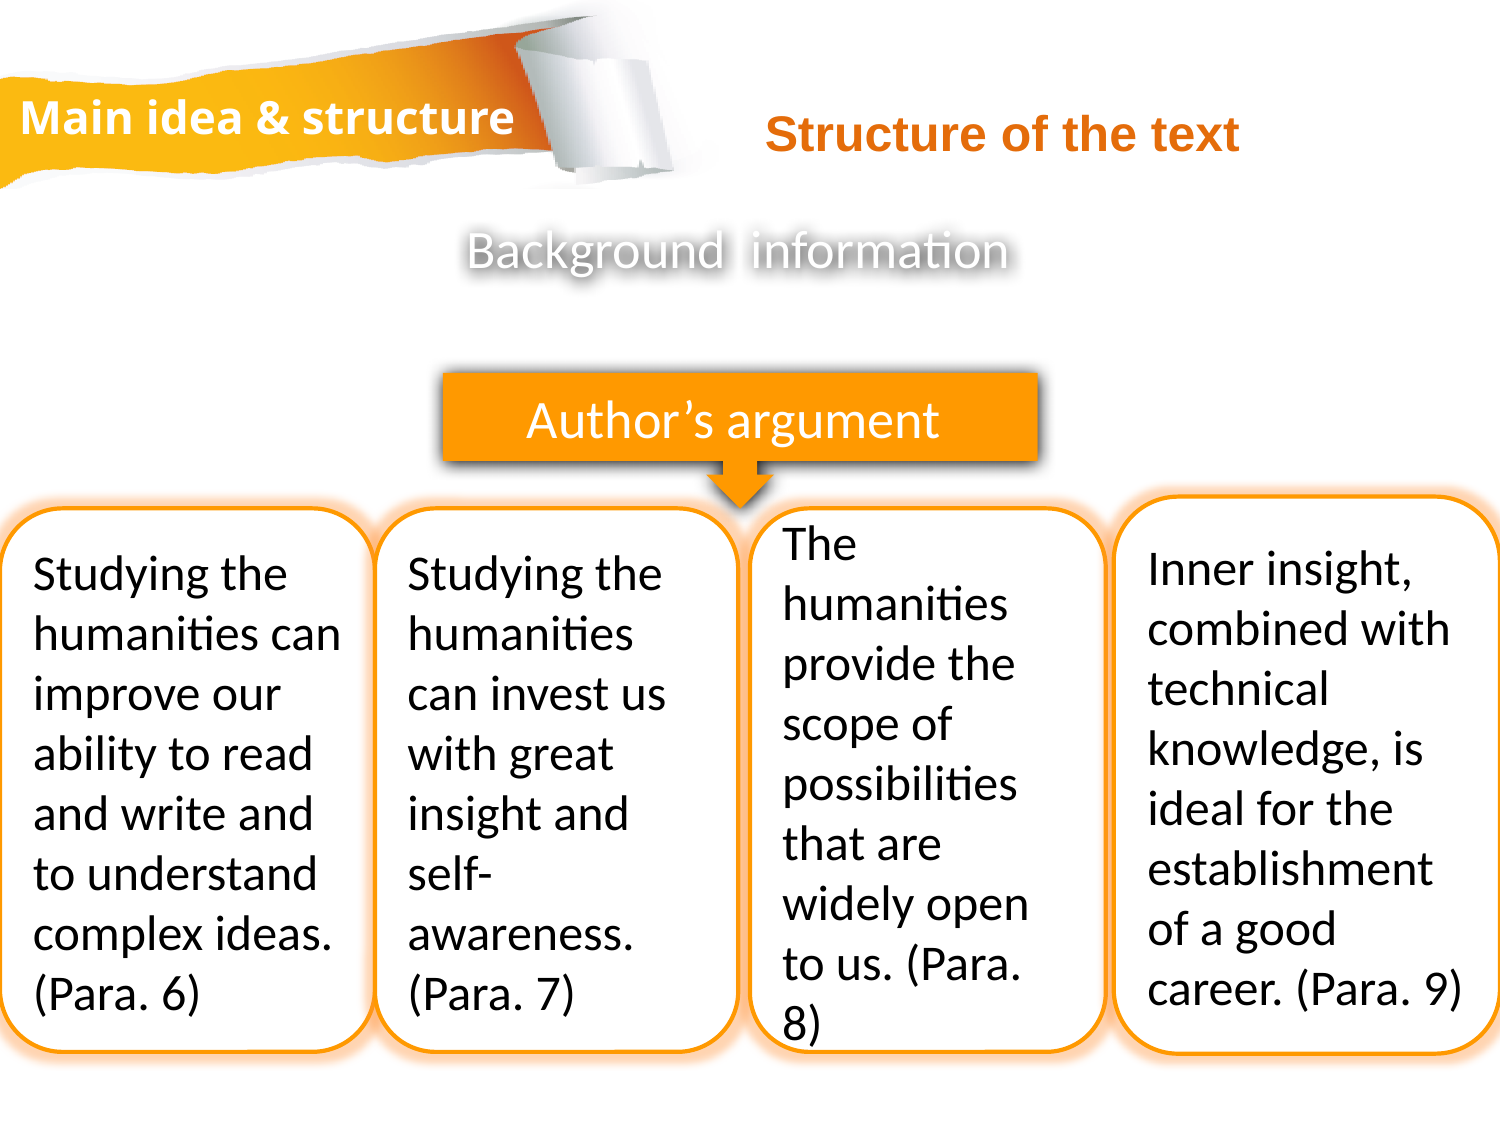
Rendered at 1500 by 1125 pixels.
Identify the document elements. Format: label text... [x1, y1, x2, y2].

picture [1410, 976, 1483, 1053]
text_box Author’s argument [442, 372, 1038, 509]
text_box She is an accomplished athlete and won the championship four times in succession. [362, 537, 369, 1024]
text_box The humanities provide the scope of possibilities that are widely open to us. (Para. 8) [747, 506, 1103, 1054]
text_box Studying the humanities can improve our ability to read and write and to understand complex ideas. (Para. 6) [0, 506, 367, 1054]
text_box Studying the humanities can invest us with great insight and self-awareness. (Para. 7) [372, 506, 738, 1054]
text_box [0, 0, 1379, 190]
text_box Inner insight, combined with technical knowledge, is ideal for the establishment of a good career. (Para. 9) [1111, 494, 1500, 1056]
